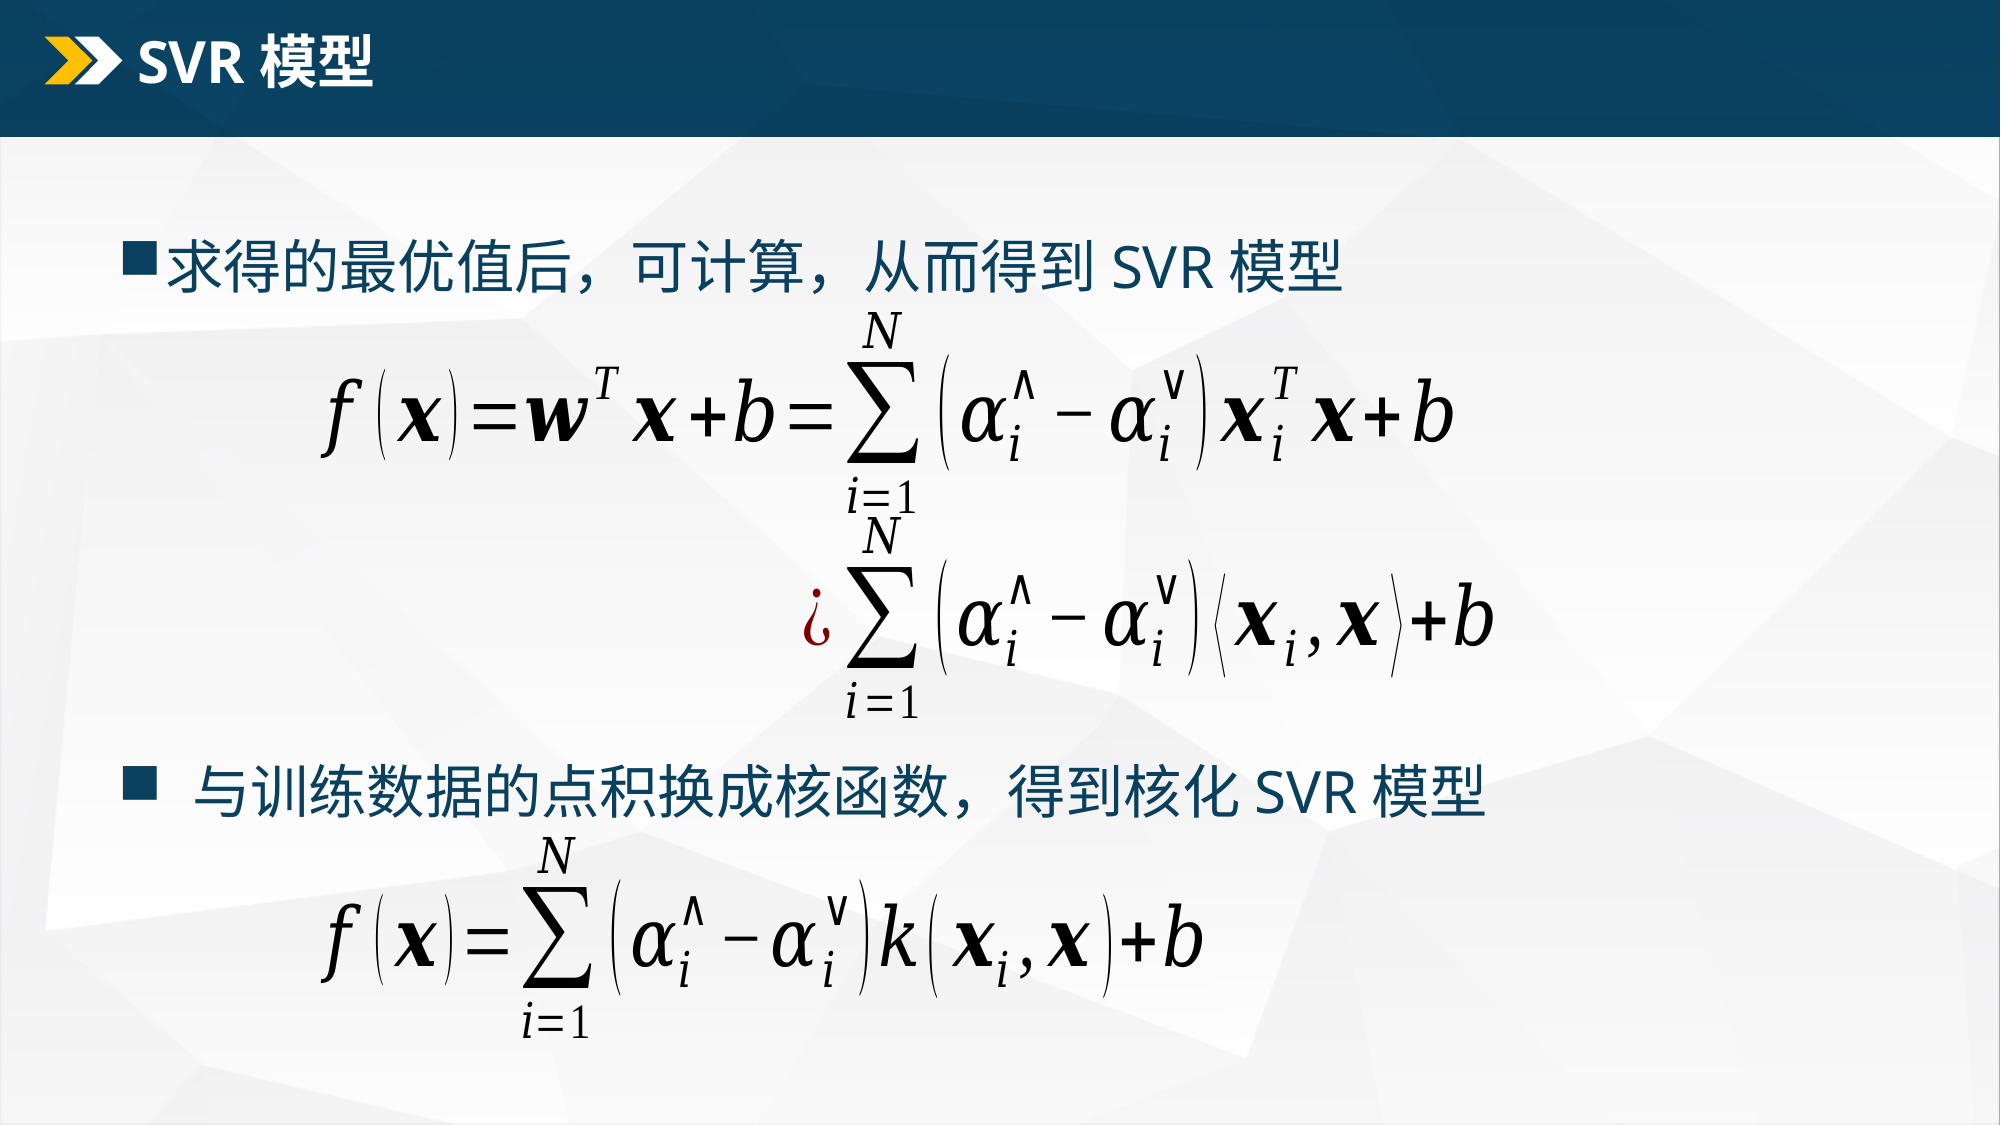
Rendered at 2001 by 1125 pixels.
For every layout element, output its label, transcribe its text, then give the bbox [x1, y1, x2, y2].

title SVR模型 [122, 25, 1723, 137]
picture [0, 0, 2000, 1125]
